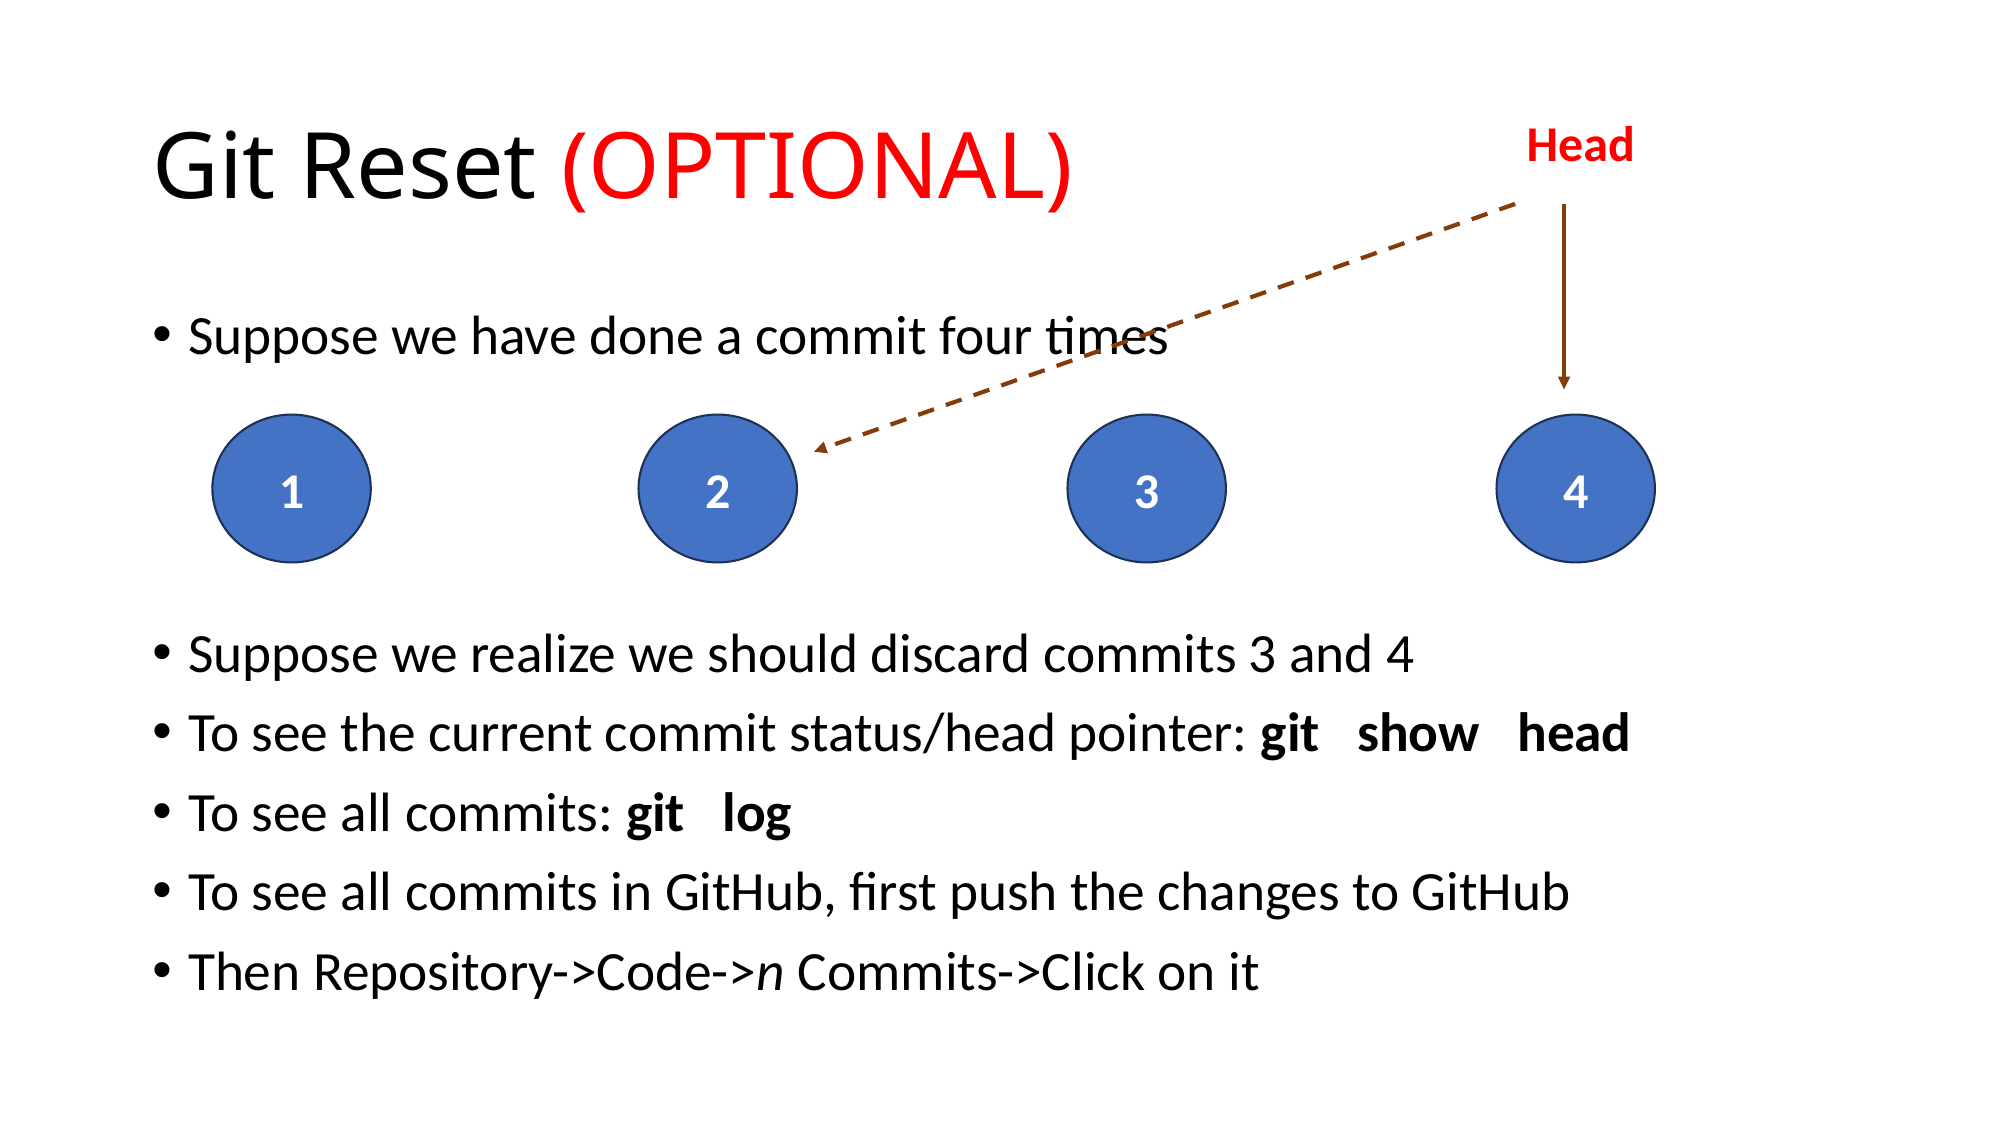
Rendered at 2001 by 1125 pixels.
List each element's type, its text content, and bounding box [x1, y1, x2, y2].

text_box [813, 203, 1516, 452]
text_box Head [1398, 104, 1763, 180]
text_box 1 [211, 413, 372, 564]
text_box 2 [637, 413, 798, 564]
text_box 3 [1066, 452, 1227, 564]
text_box 4 [1495, 413, 1656, 564]
title Git Reset (OPTIONAL) [137, 59, 1863, 278]
list Suppose we have done a commit four times Suppose we realize we should discard commits 3 and 4 To see the current commit status/head pointer: git show head To see all commits: git log To see all commits in GitHub, first push the changes to GitHub Then Repository->Code->n Commits->Click on it [137, 299, 1863, 1014]
